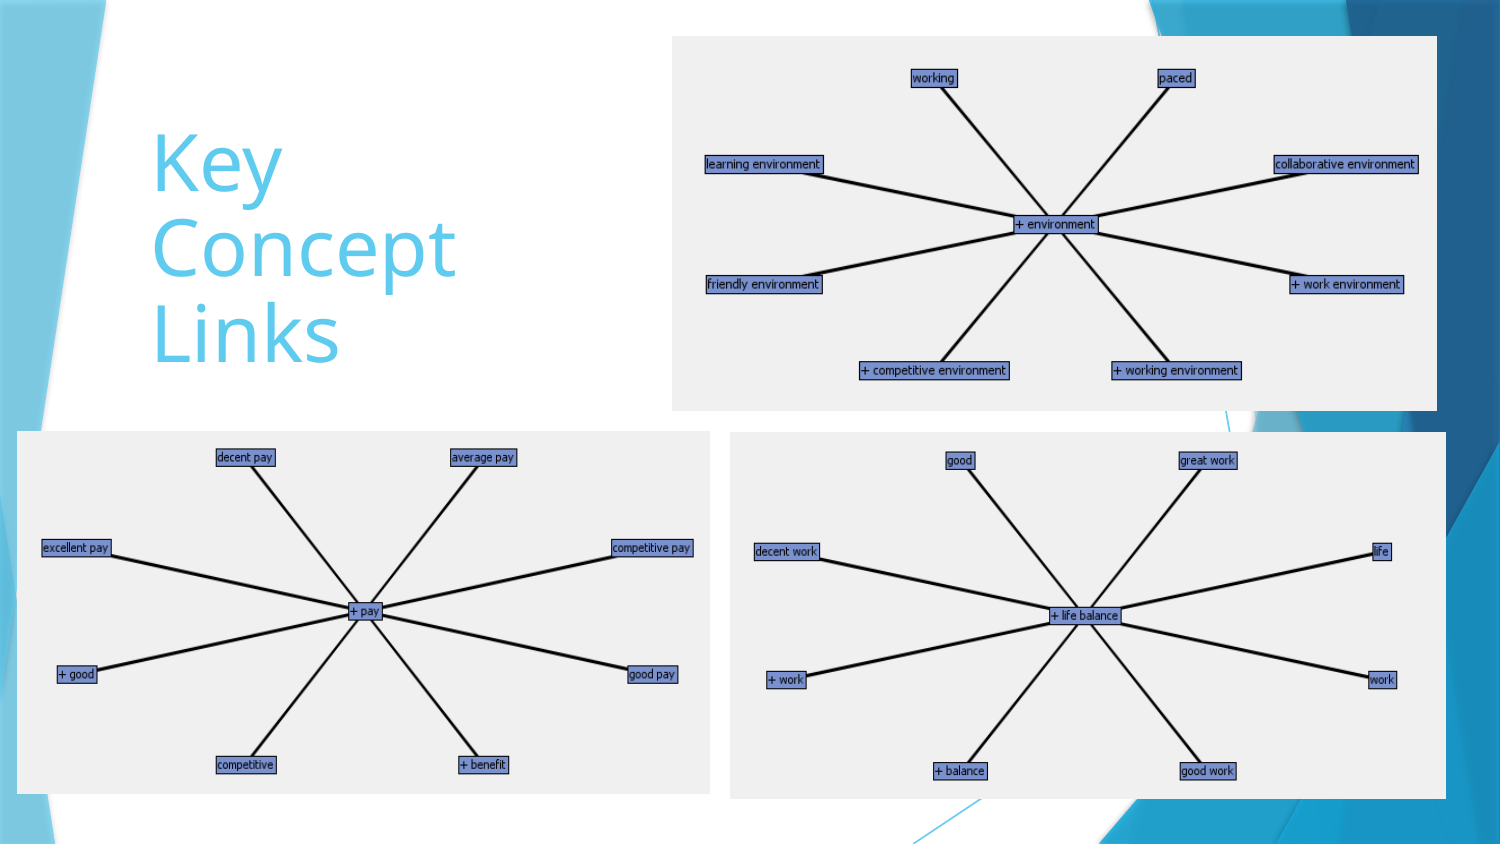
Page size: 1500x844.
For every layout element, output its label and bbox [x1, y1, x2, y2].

picture [671, 35, 1438, 411]
text_box [0, 0, 1500, 844]
picture [729, 431, 1447, 800]
picture [16, 431, 711, 795]
